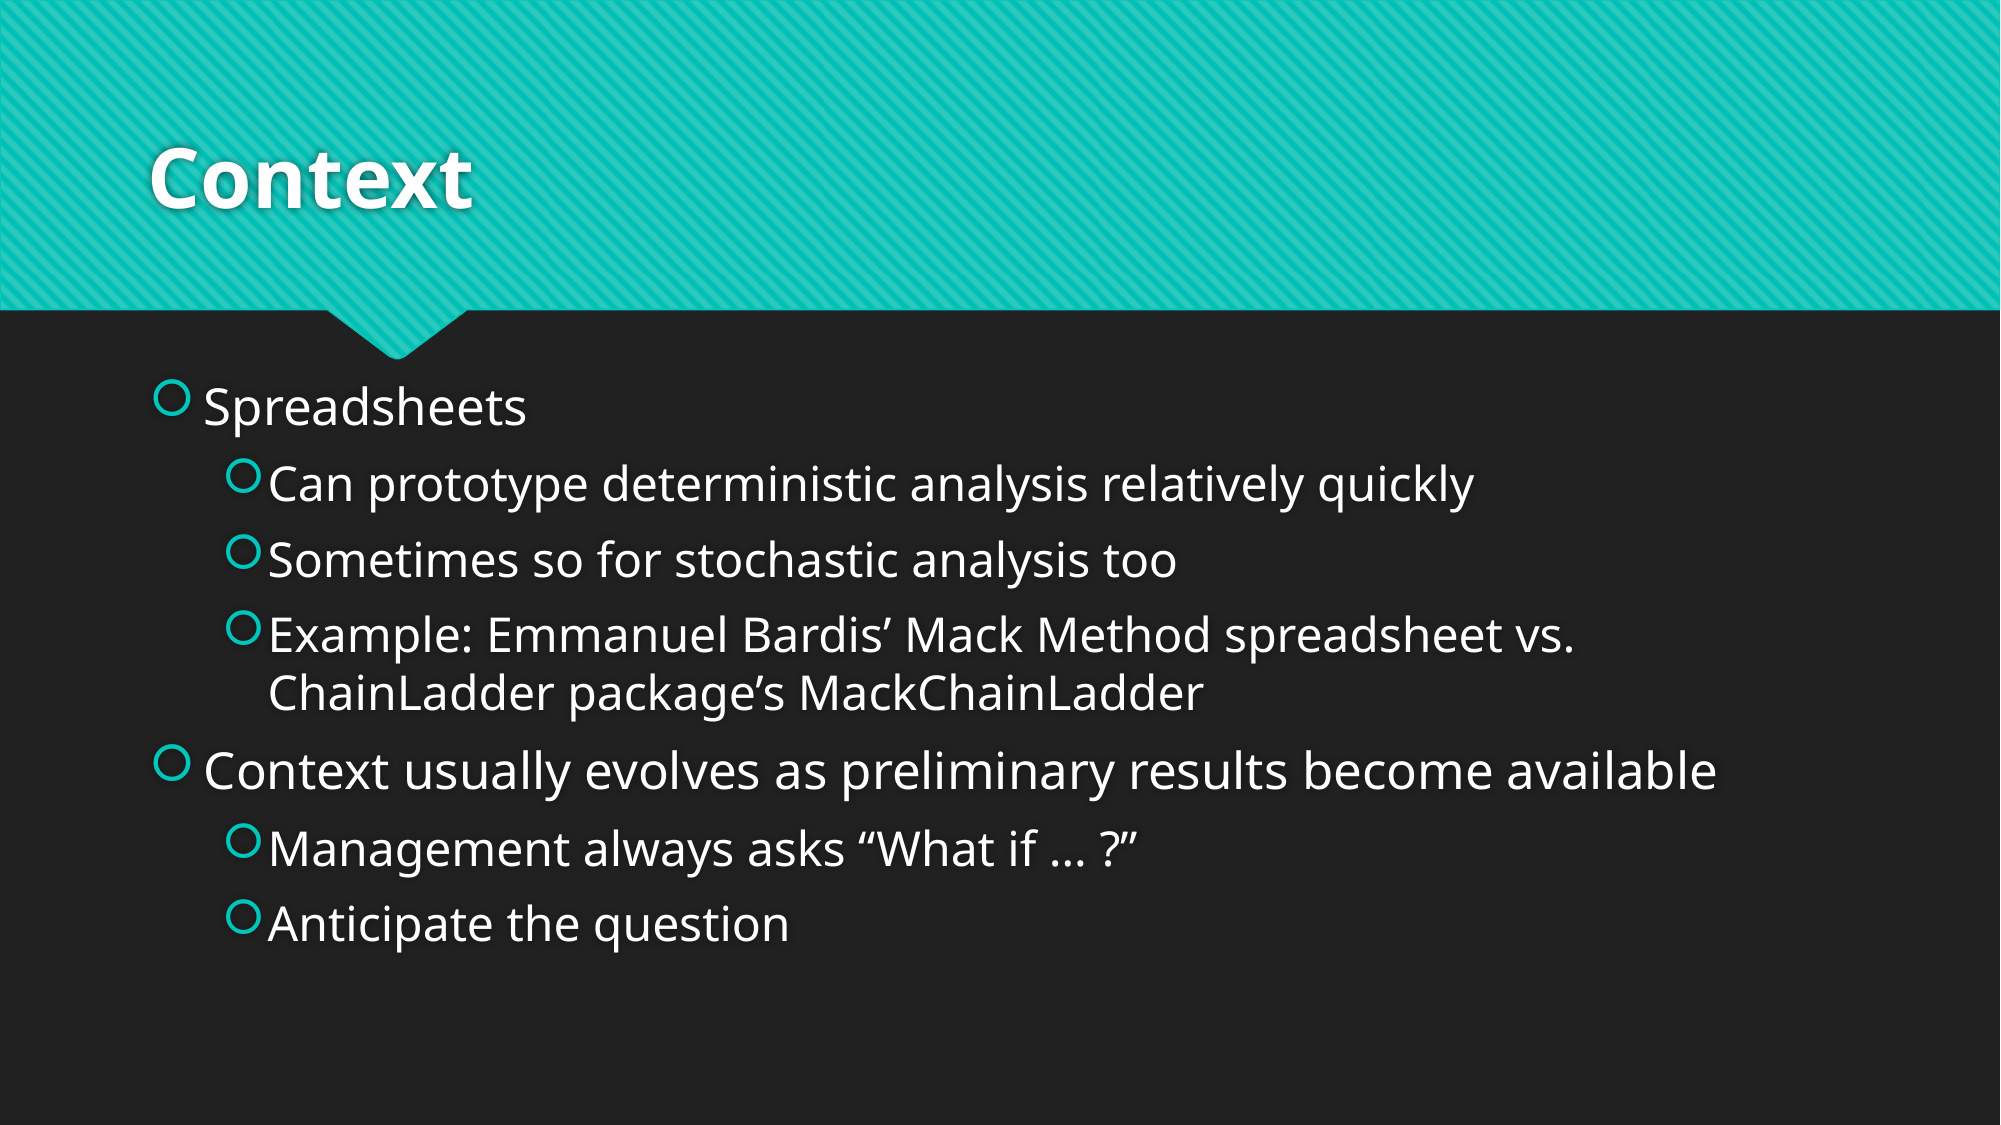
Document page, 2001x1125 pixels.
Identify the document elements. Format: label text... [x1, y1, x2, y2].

title Context [132, 73, 1868, 233]
list Spreadsheets Can prototype deterministic analysis relatively quickly Sometimes so for stochastic analysis too Example: Emmanuel Bardis’ Mack Method spreadsheet vs. ChainLadder package’s MackChainLadder Context usually evolves as preliminary results become available Management always asks “What if … ?” Anticipate the question [134, 364, 1866, 962]
